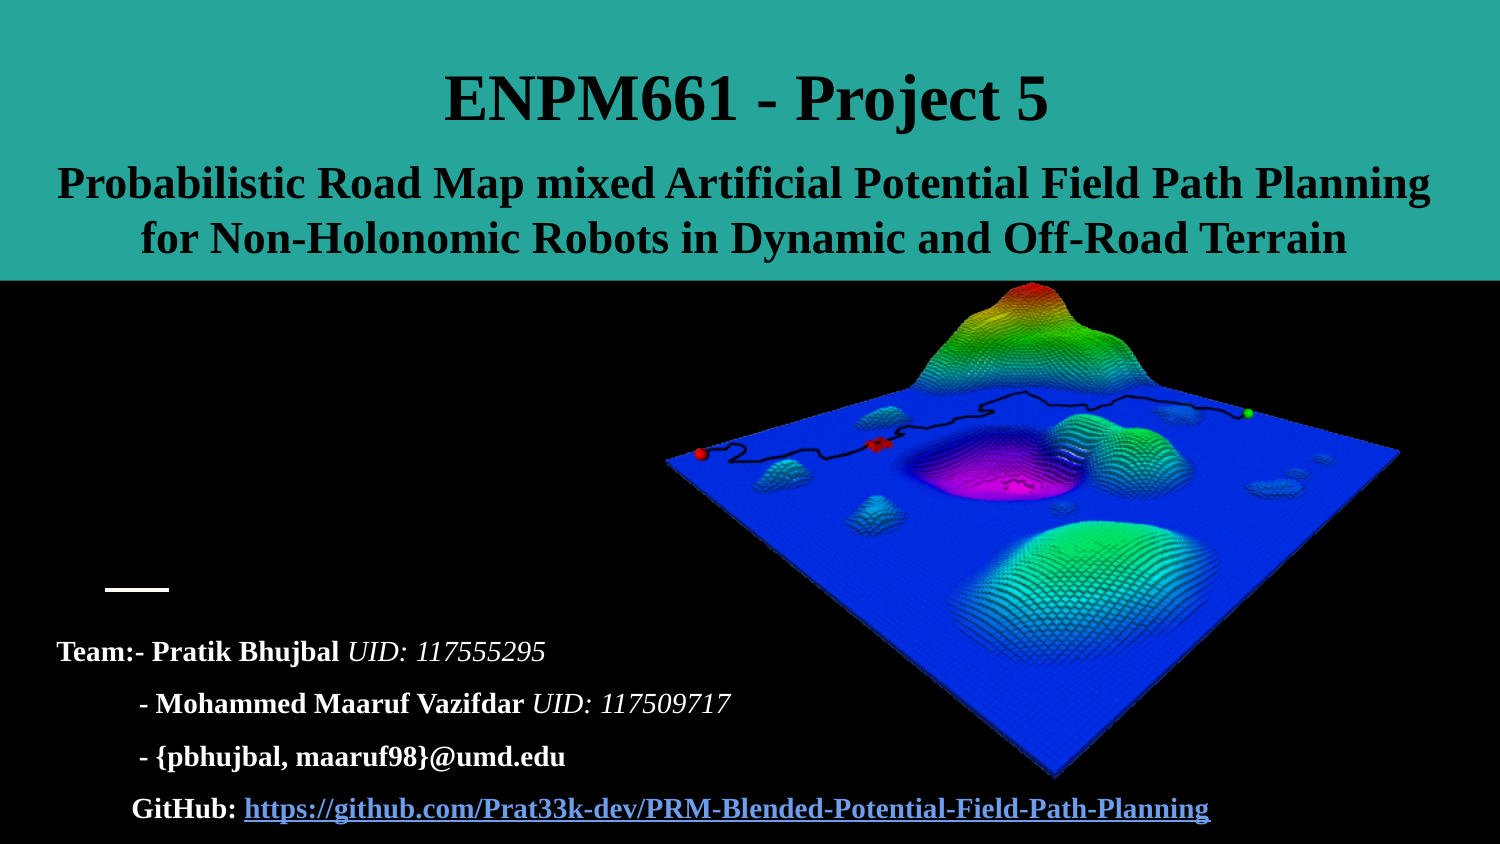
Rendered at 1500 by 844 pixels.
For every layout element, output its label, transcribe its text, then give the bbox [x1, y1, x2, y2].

picture [592, 278, 1496, 788]
subtitle Team:- Pratik Bhujbal UID: 117555295 - Mohammed Maaruf Vazifdar UID: 117509717 - {pbhujbal, maaruf98}@umd.edu GitHub: https://github.com/Prat33k-dev/PRM-Blended-Potential-Field-Path-Planning [41, 599, 1411, 844]
text_box Probabilistic Road Map mixed Artificial Potential Field Path Planning for Non-Holonomic Robots in Dynamic and Off-Road Terrain [36, 193, 1452, 278]
text_box ENPM661 - Project 5 [0, 24, 1496, 193]
